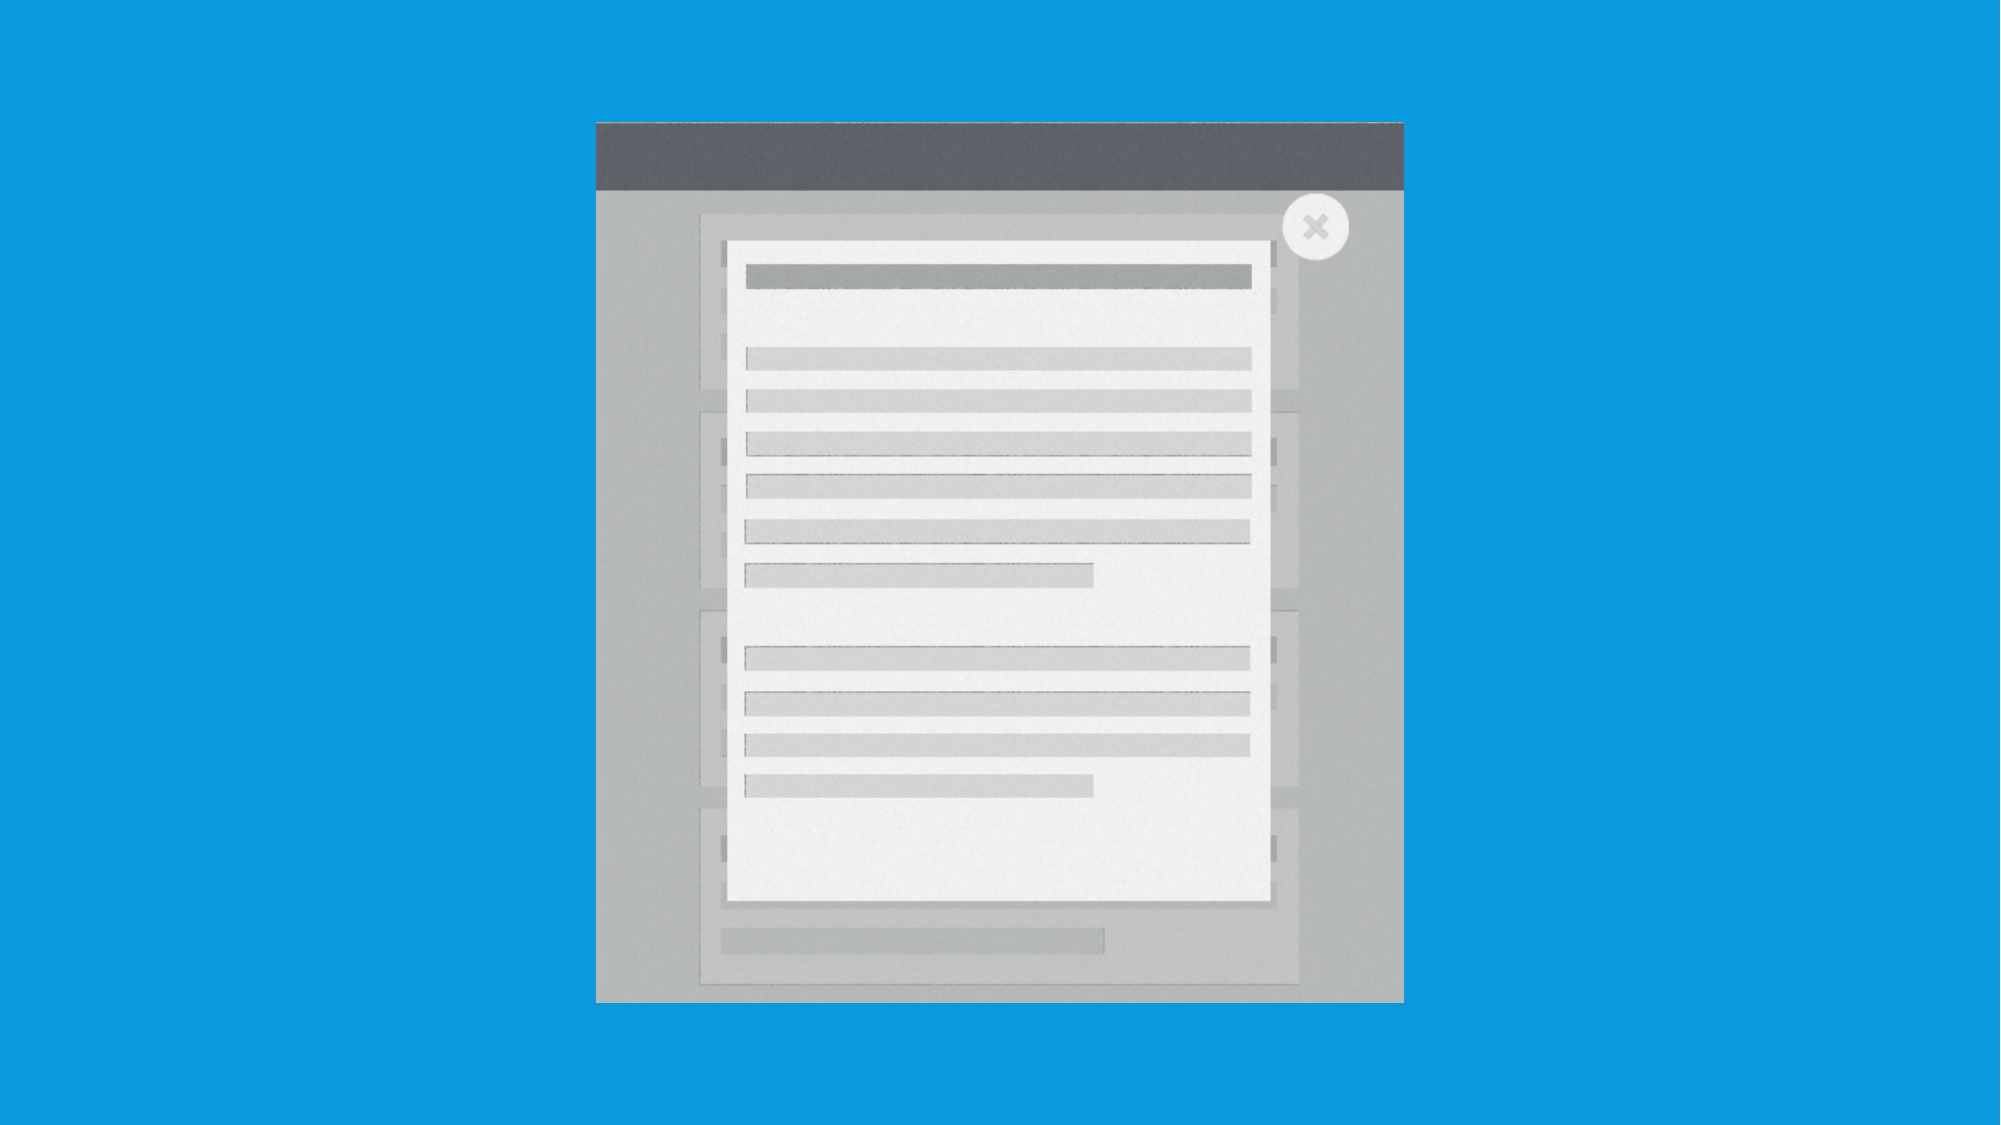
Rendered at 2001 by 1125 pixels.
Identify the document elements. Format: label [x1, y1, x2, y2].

picture [597, 123, 1403, 1002]
